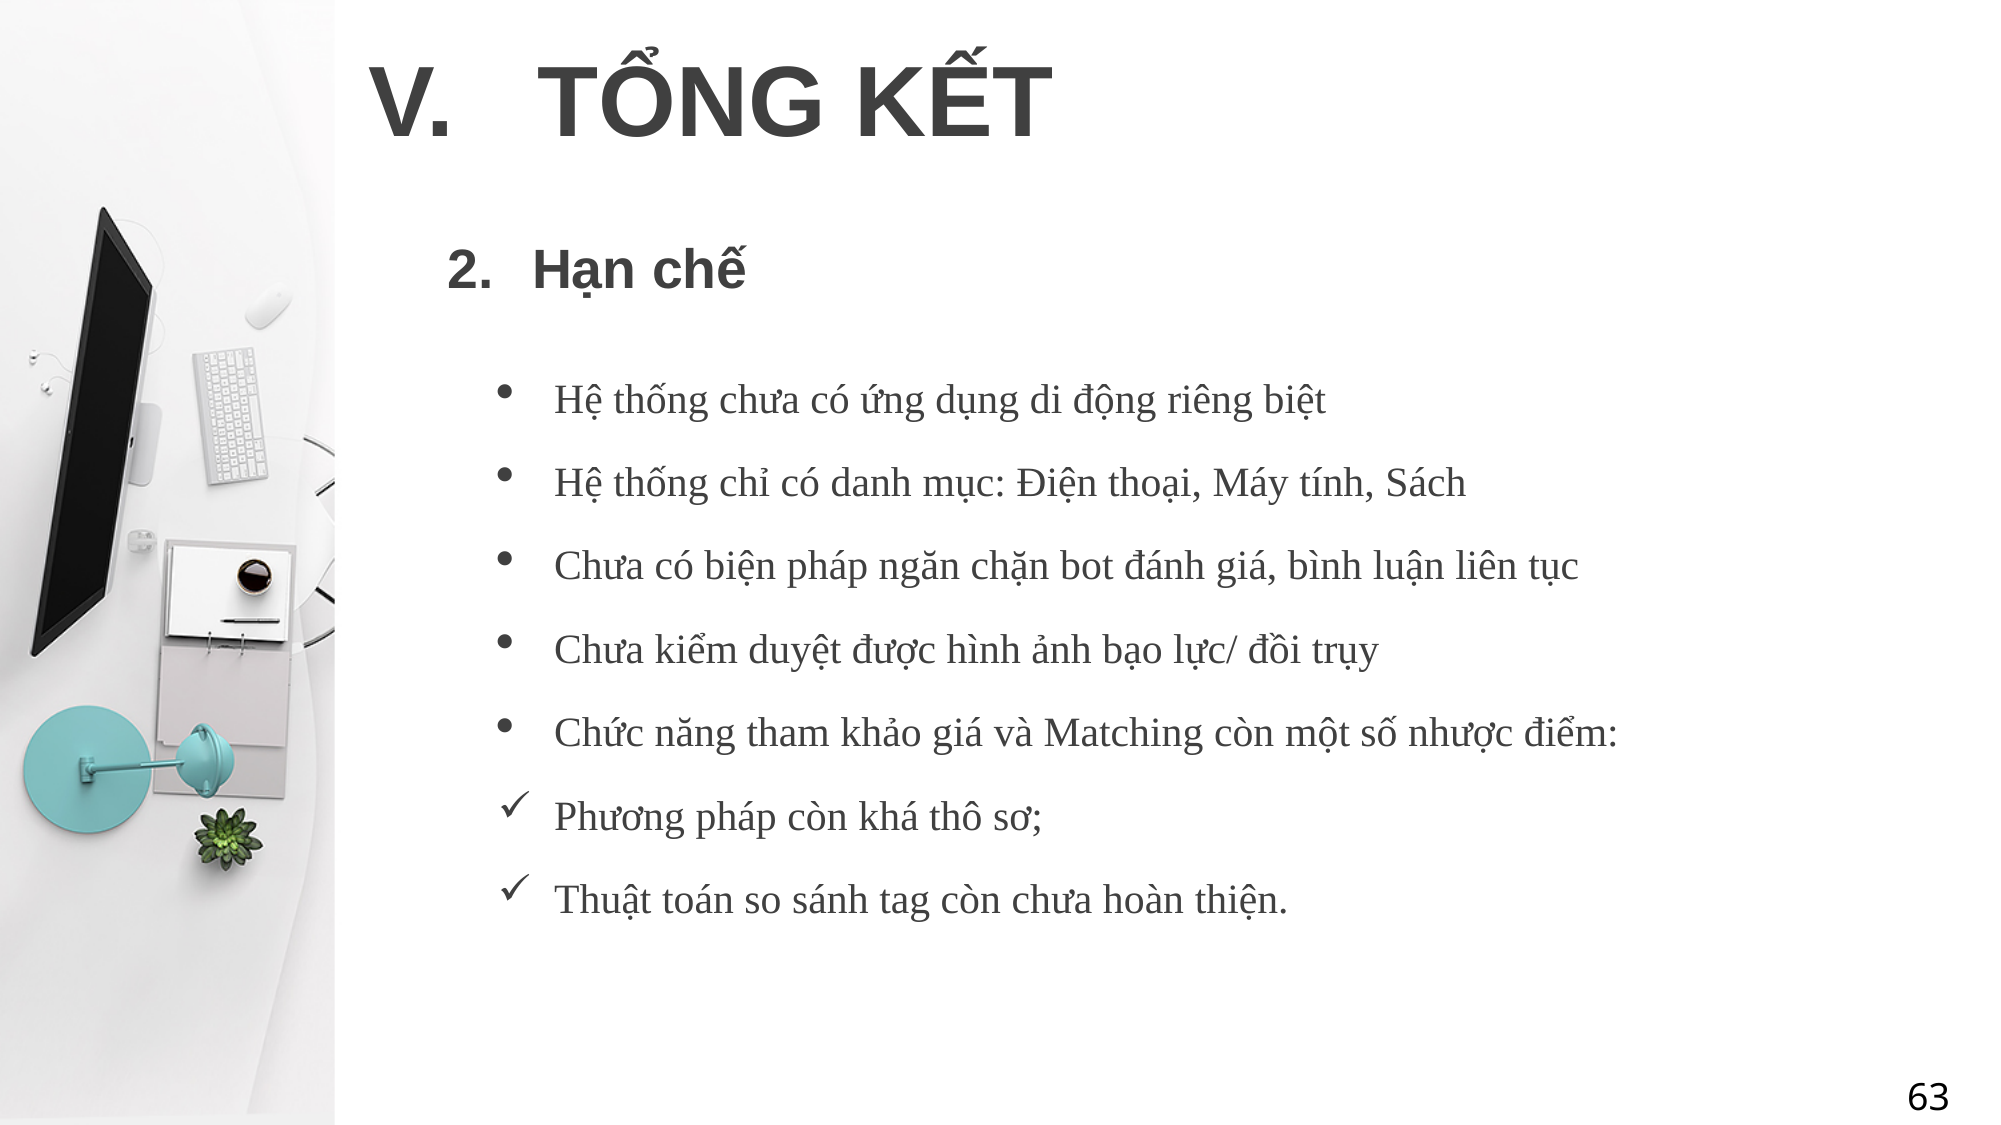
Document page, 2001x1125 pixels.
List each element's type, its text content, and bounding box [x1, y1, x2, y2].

list Hệ thống chưa có ứng dụng di động riêng biệt Hệ thống chỉ có danh mục: Điện thoại, Máy tính, Sách Chưa có biện pháp ngăn chặn bot đánh giá, bình luận liên tục Chưa kiểm duyệt được hình ảnh bạo lực/ đồi trụy Chức năng tham khảo giá và Matching còn một số nhược điểm: Phương pháp còn khá thô sơ; Thuật toán so sánh tag còn chưa hoàn thiện. [432, 339, 1983, 1034]
title TỔNG KẾT [354, 0, 2000, 194]
text_box 63 [1892, 1065, 2000, 1125]
list Hạn chế [432, 216, 1945, 317]
picture [0, 0, 2001, 1125]
